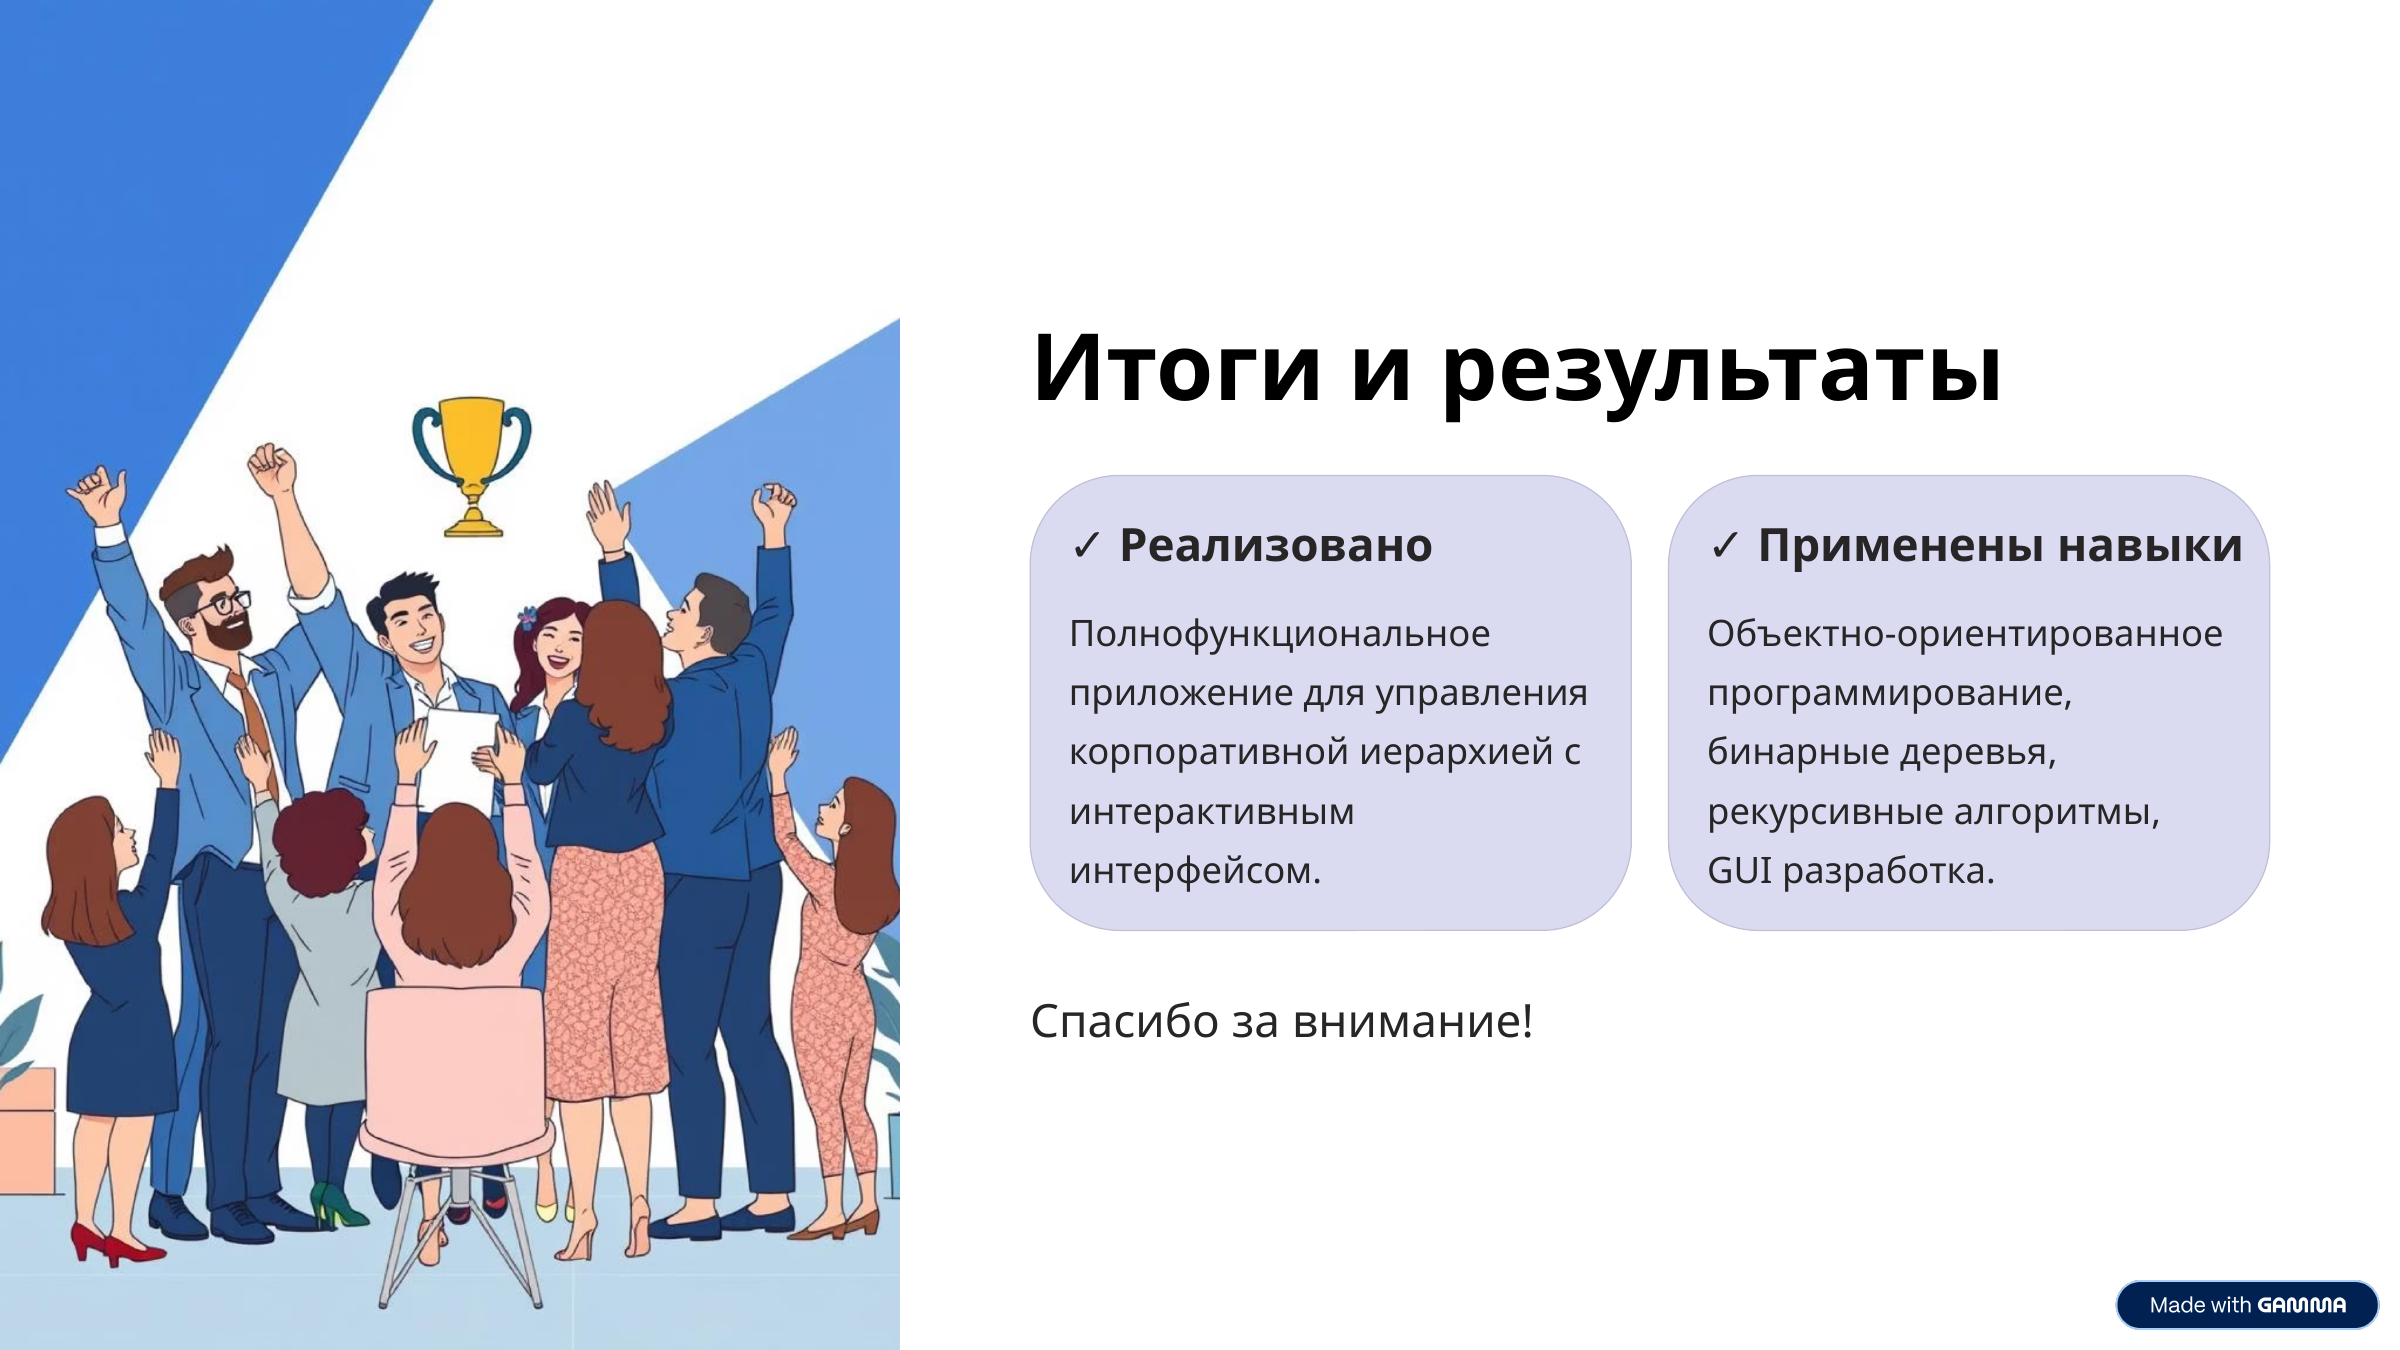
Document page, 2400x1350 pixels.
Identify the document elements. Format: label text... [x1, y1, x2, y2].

text_box ✓ Применены навыки [1706, 513, 2228, 572]
picture [2106, 1271, 2389, 1339]
text_box Полнофункциональное приложение для управления корпоративной иерархией с интерактивным интерфейсом. [1068, 594, 1593, 892]
text_box ✓ Реализовано [1068, 513, 1534, 572]
text_box Спасибо за внимание! [1030, 972, 2270, 1047]
picture [0, 0, 900, 1350]
text_box Итоги и результаты [1030, 303, 1961, 420]
text_box [1668, 475, 2270, 931]
text_box Объектно-ориентированное программирование, бинарные деревья, рекурсивные алгоритмы, GUI разработка. [1706, 594, 2232, 892]
text_box [1030, 475, 1632, 931]
